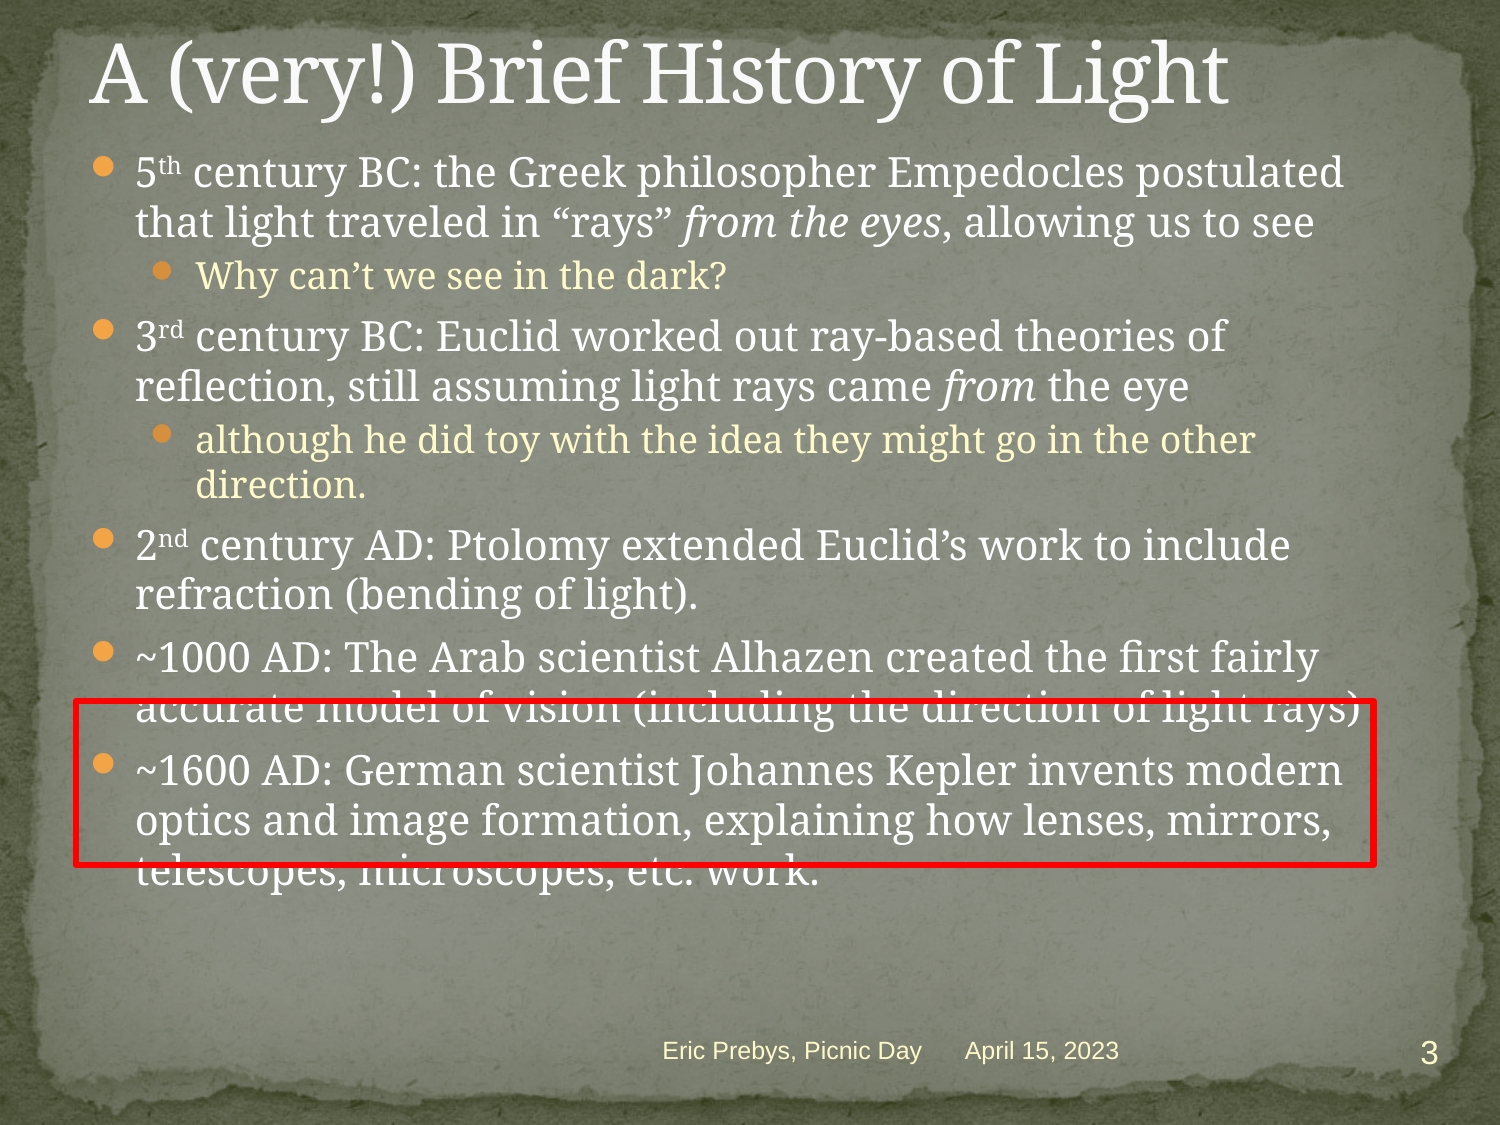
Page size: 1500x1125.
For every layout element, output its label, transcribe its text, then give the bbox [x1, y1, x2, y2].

text_box [73, 698, 1377, 868]
title A (very!) Brief History of Light [74, 24, 1425, 128]
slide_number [950, 1017, 1375, 1081]
footer Eric Prebys, Picnic Day [350, 1017, 938, 1081]
list 5th century BC: the Greek philosopher Empedocles postulated that light traveled in “rays” from the eyes, allowing us to see Why can’t we see in the dark? 3rd century BC: Euclid worked out ray-based theories of reflection, still assuming light rays came from the eye although he did toy with the idea they might go in the other direction. 2nd century AD: Ptolomy extended Euclid’s work to include refraction (bending of light). ~1000 AD: The Arab scientist Alhazen created the first fairly accurate model of vision (including the direction of light rays) ~1600 AD: German scientist Johannes Kepler invents modern optics and image formation, explaining how lenses, mirrors, telescopes, microscopes, etc. work. [74, 137, 1426, 1001]
slide_number 3 [1379, 1014, 1480, 1089]
